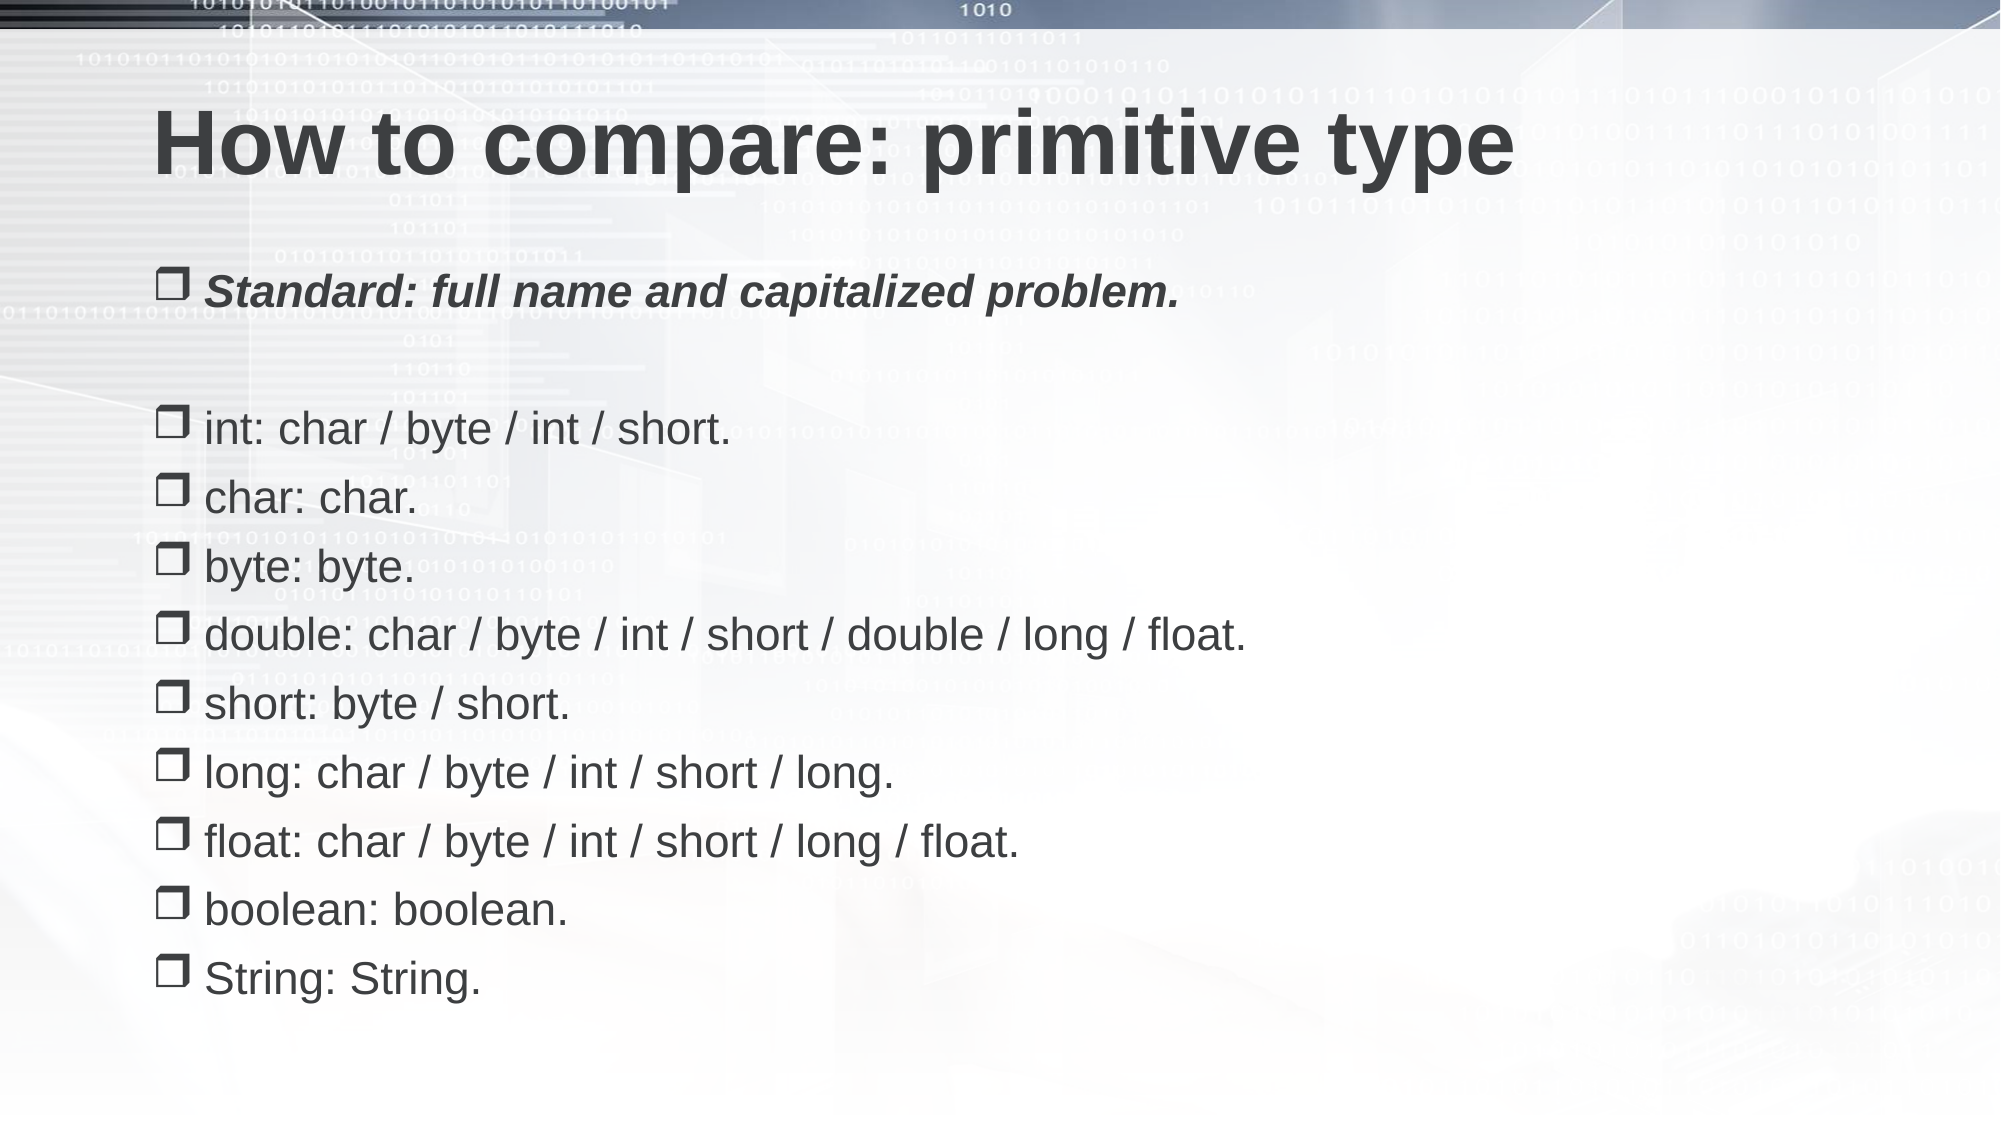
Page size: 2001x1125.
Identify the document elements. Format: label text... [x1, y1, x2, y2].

list Standard: full name and capitalized problem. int: char / byte / int / short. char: char. byte: byte. double: char / byte / int / short / double / long / float. short: byte / short. long: char / byte / int / short / long. float: char / byte / int / short / long / float. boolean: boolean. String: String. [137, 260, 1863, 1018]
title How to compare: primitive type [137, 59, 1863, 230]
picture [0, 0, 2001, 1125]
